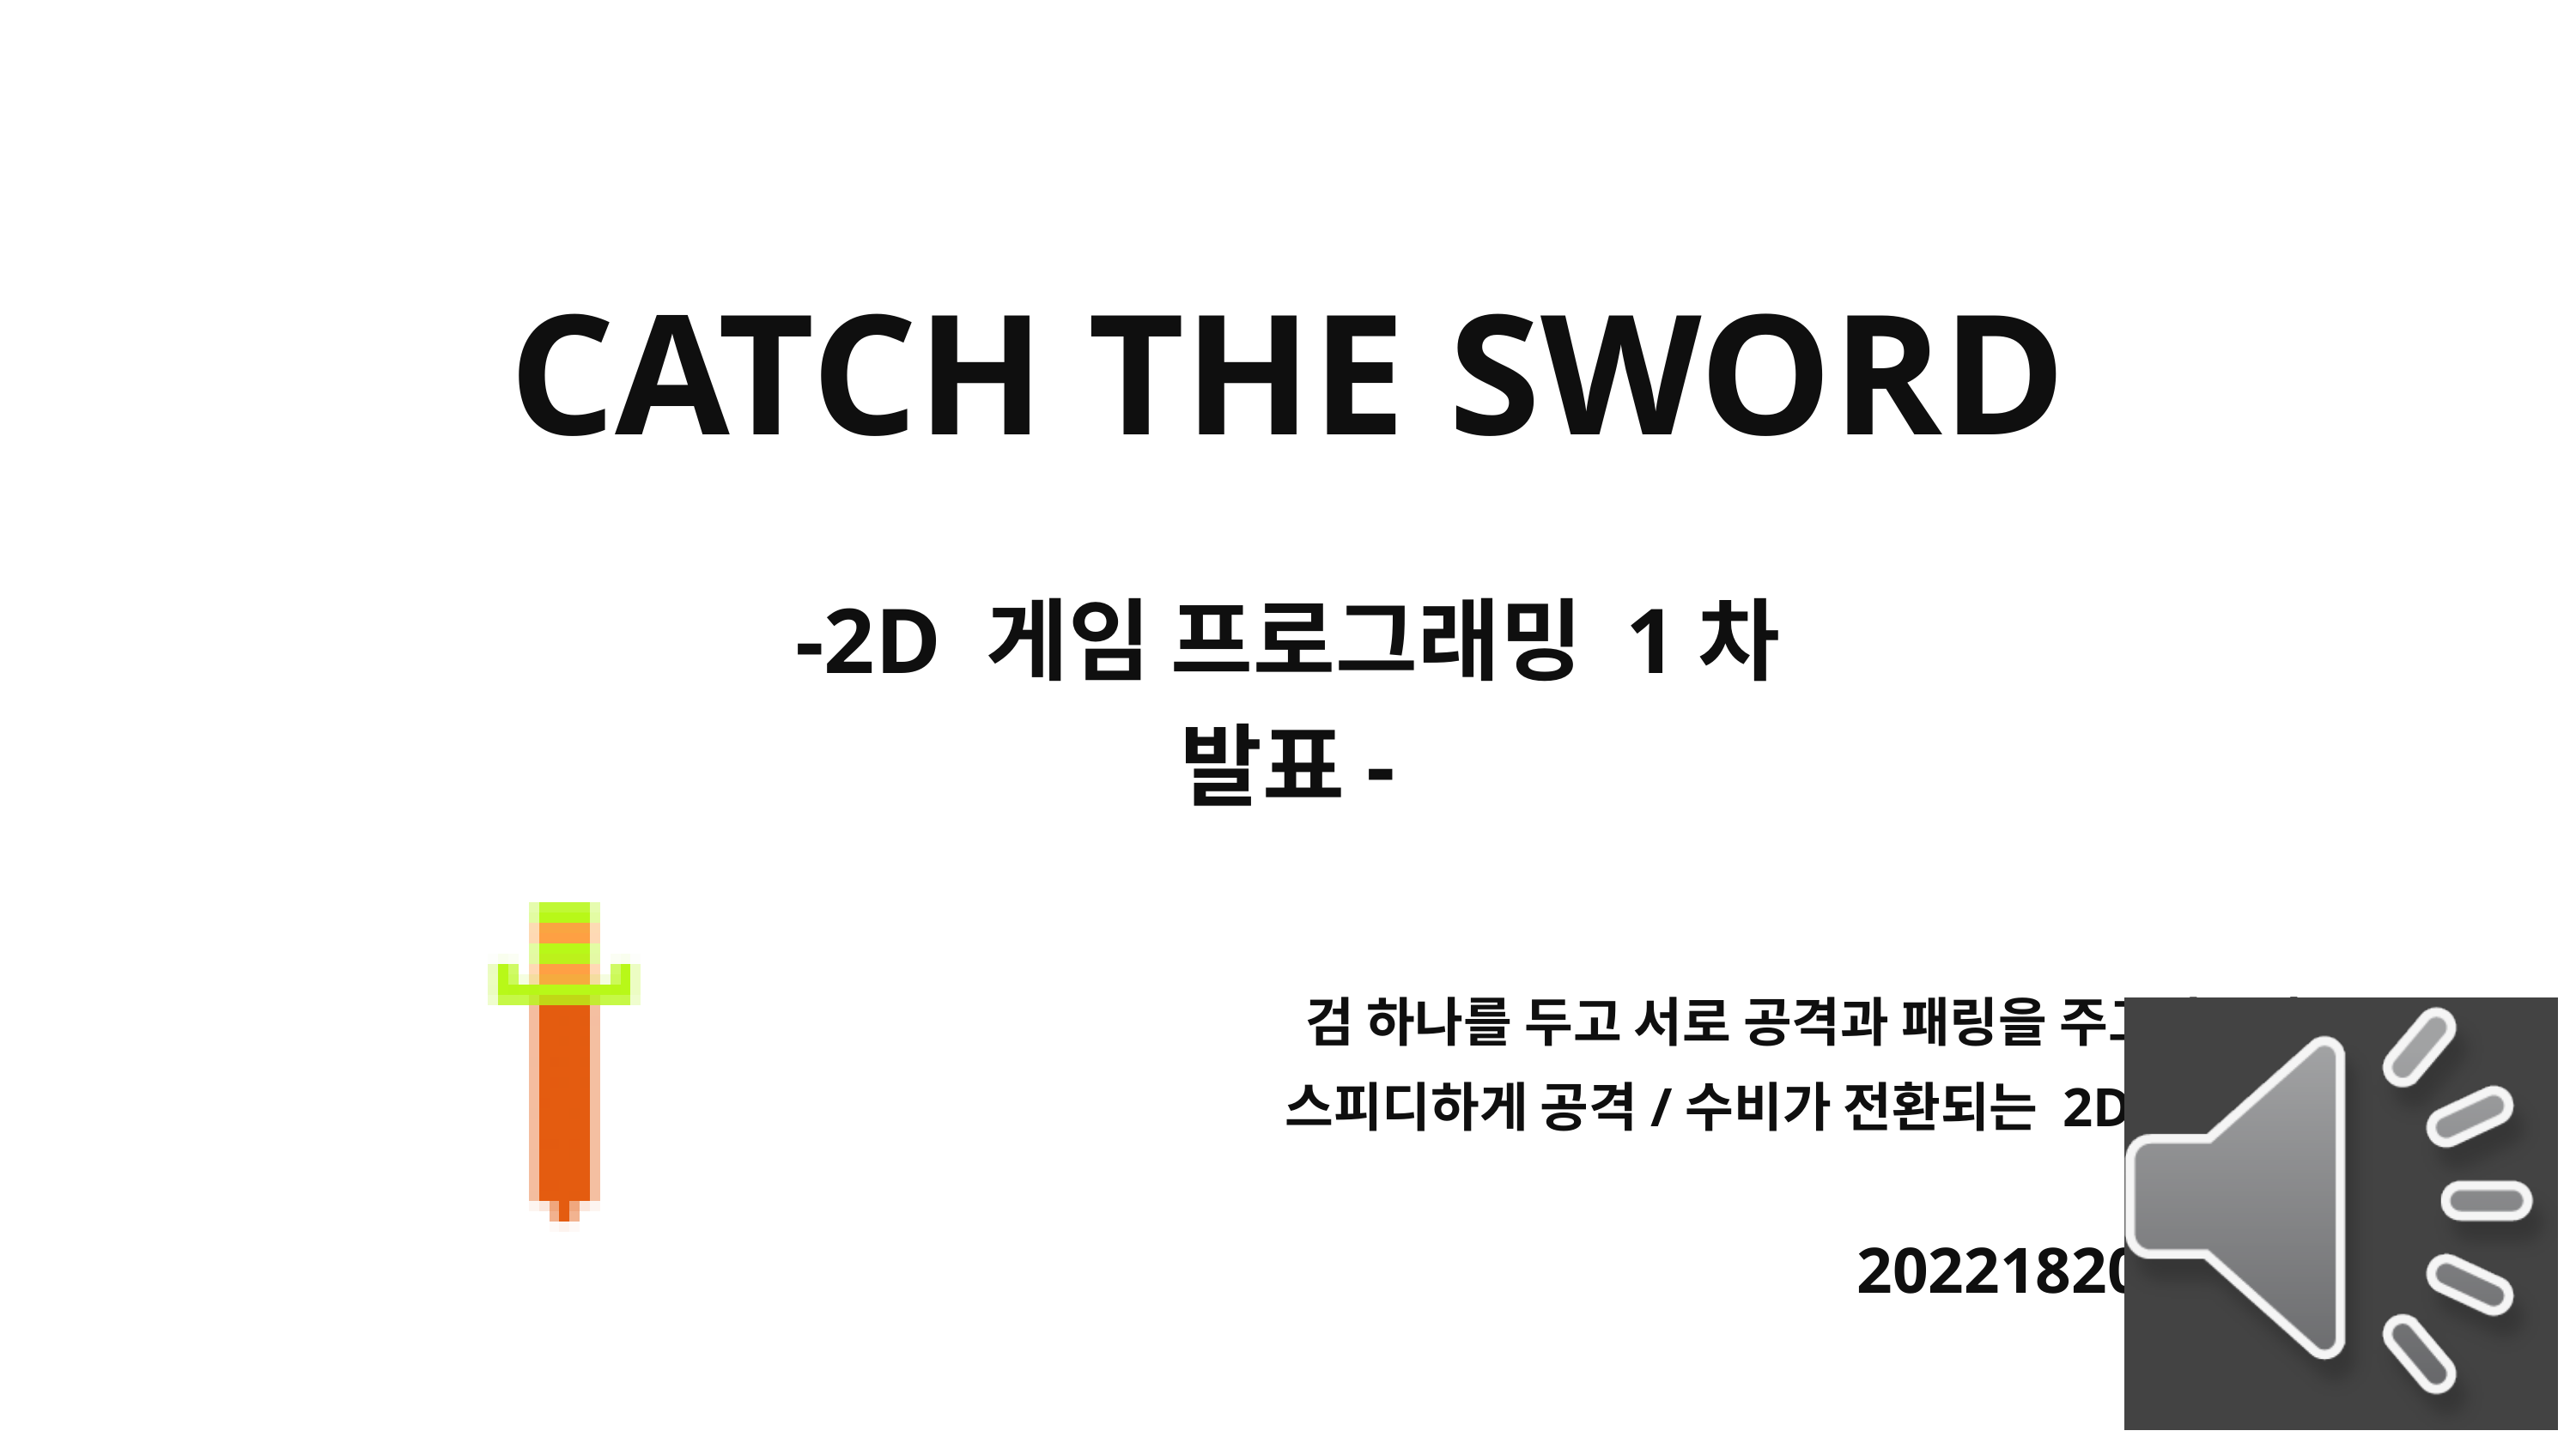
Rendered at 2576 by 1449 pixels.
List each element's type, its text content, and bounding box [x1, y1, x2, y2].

text_box [417, 790, 763, 1407]
text_box -2D 게임 프로그래밍 1차 발표- [708, 566, 1868, 816]
picture [2123, 996, 2560, 1432]
text_box CATCH THE SWORD [489, 235, 2087, 469]
text_box 2022182006 김성찬 [1856, 1218, 2119, 1307]
text_box 검 하나를 두고 서로 공격과 패링을 주고받으며, 스피디하게 공격/수비가 전환되는 2D 대전 게임 [1219, 967, 2432, 1137]
